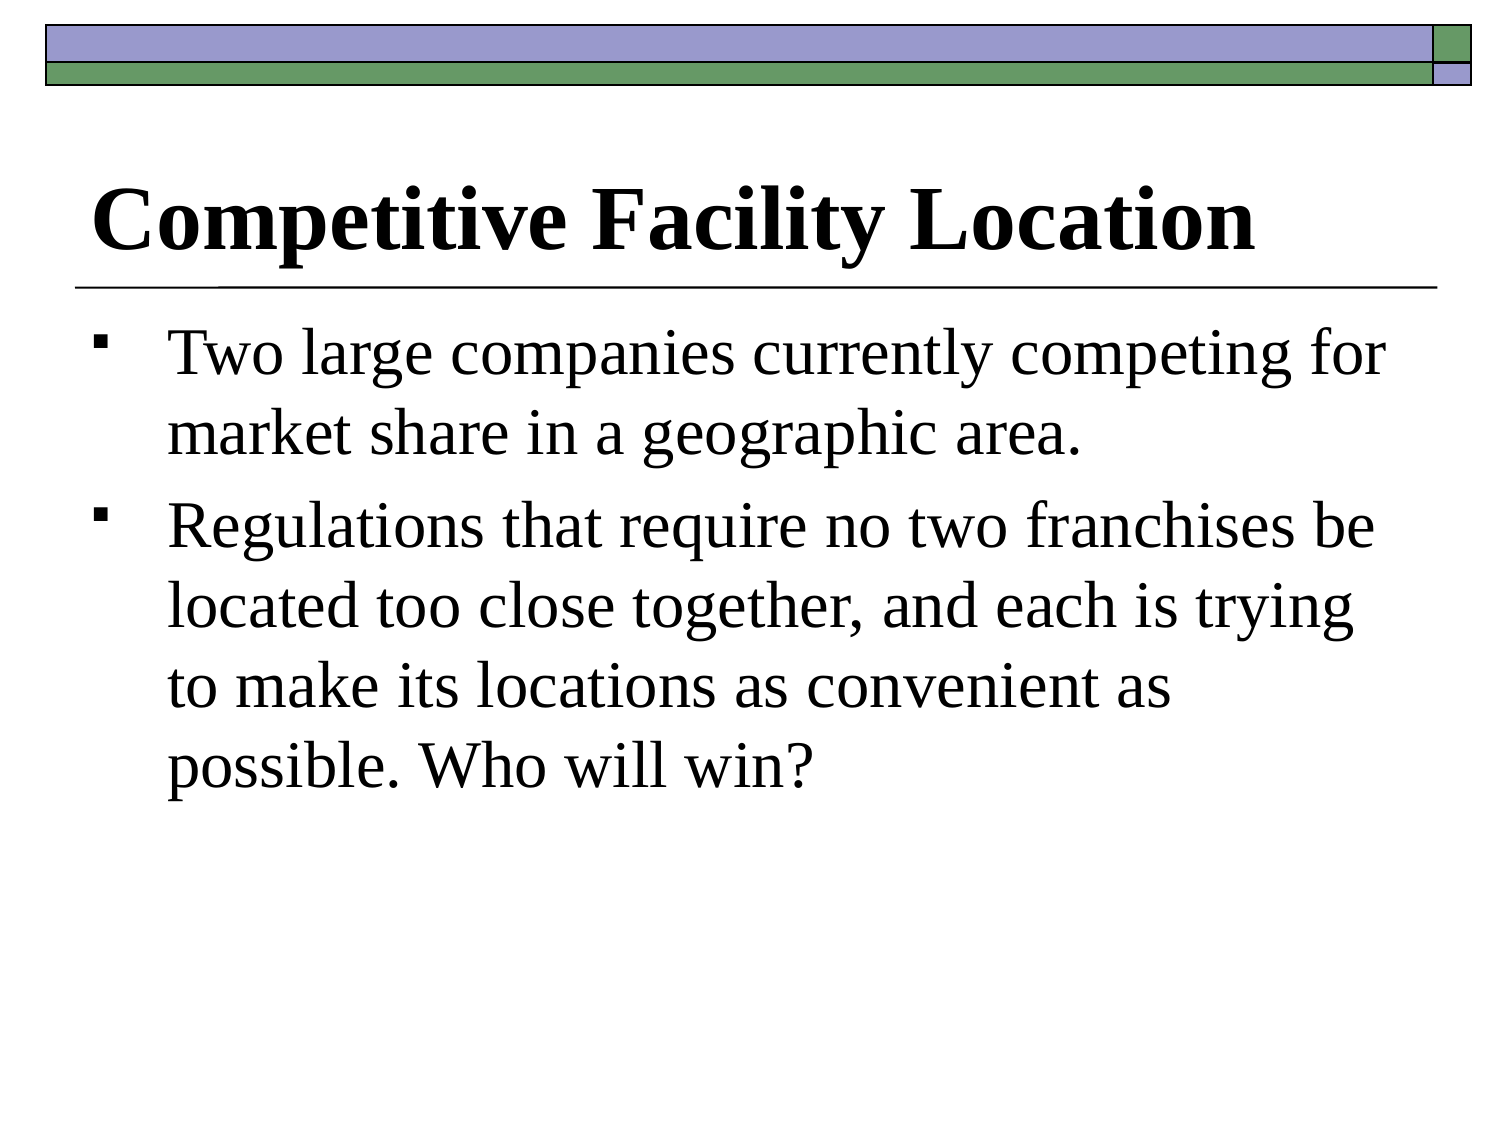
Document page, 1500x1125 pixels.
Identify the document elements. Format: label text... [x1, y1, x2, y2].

list Two large companies currently competing for market share in a geographic area. Regulations that require no two franchises be located too close together, and each is trying to make its locations as convenient as possible. Who will win? [74, 299, 1426, 1006]
title Competitive Facility Location [74, 87, 1426, 276]
